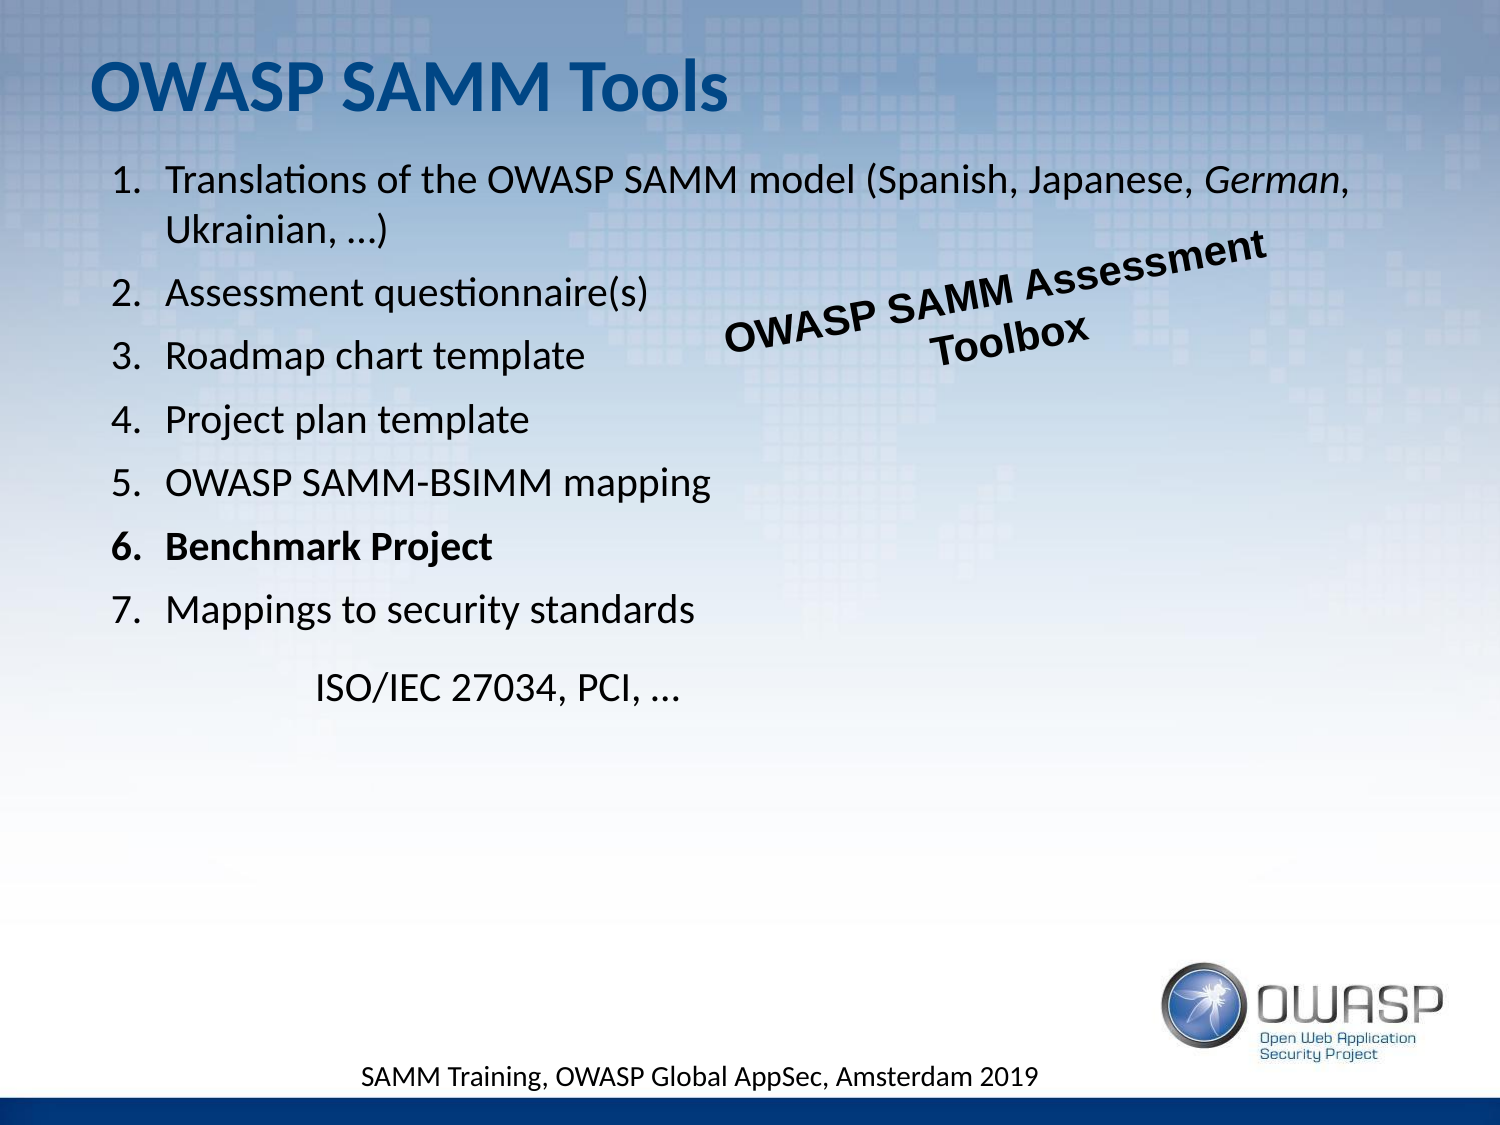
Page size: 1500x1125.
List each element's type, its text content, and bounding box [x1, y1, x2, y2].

footer SAMM Training, OWASP Global AppSec, Amsterdam 2019 [258, 1042, 1142, 1103]
list Translations of the OWASP SAMM model (Spanish, Japanese, German, Ukrainian, …) Assessment questionnaire(s) Roadmap chart template Project plan template OWASP SAMM-BSIMM mapping Benchmark Project Mappings to security standards ISO/IEC 27034, PCI, … [75, 136, 1425, 1028]
picture [0, 0, 1500, 1125]
text_box OWASP SAMM Assessment Toolbox [703, 202, 1306, 423]
title OWASP SAMM Tools [75, 45, 1425, 119]
